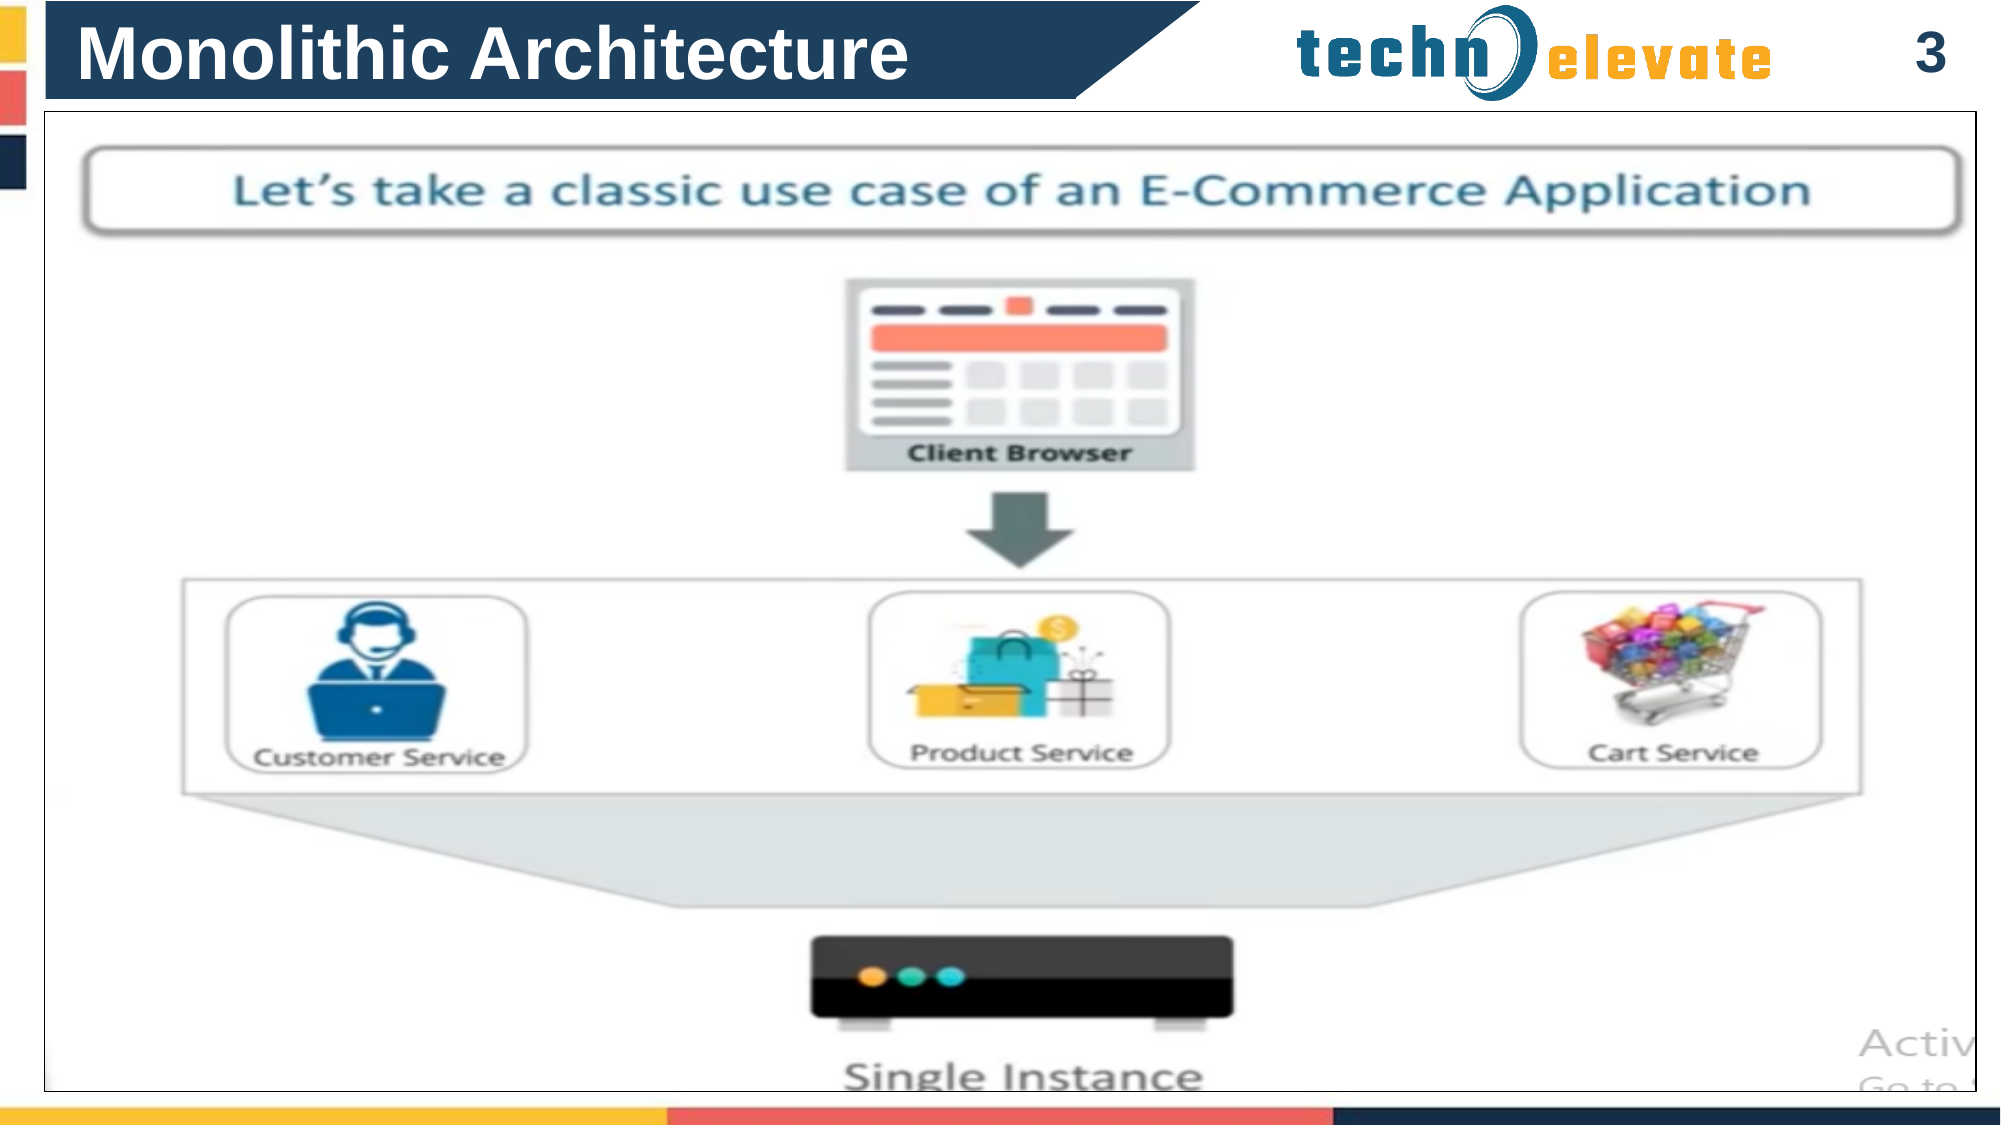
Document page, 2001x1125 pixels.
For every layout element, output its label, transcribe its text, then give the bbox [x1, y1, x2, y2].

slide_number 2 [1865, 15, 1999, 84]
list Monolithic Architecture [45, 0, 1055, 99]
picture [0, 0, 2001, 1125]
